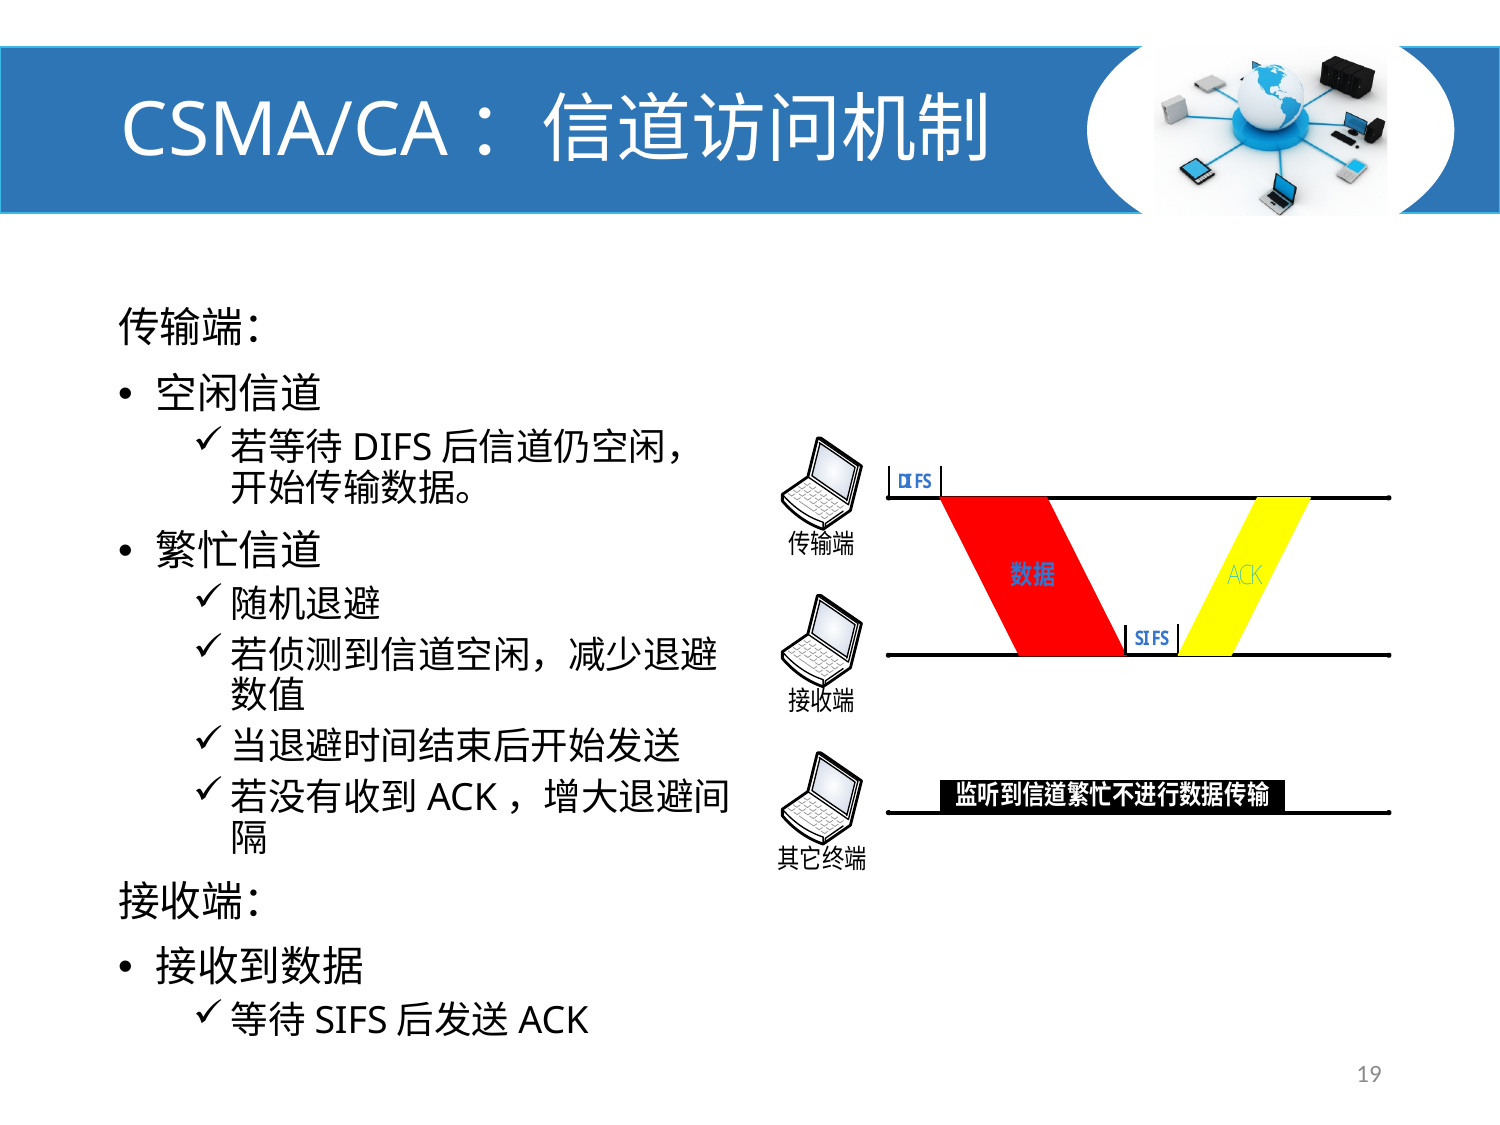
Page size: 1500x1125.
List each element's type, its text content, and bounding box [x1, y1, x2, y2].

picture [1154, 46, 1388, 216]
list 传输端： 空闲信道 若等待DIFS后信道仍空闲，开始传输数据。 繁忙信道 随机退避 若侦测到信道空闲，减少退避数值 当退避时间结束后开始发送 若没有收到ACK，增大退避间隔 接收端： 接收到数据 等待SIFS后发送ACK [103, 299, 755, 1014]
slide_number 19 [1059, 1042, 1397, 1103]
title CSMA/CA：信道访问机制 [105, 50, 1060, 214]
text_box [769, 432, 1396, 879]
